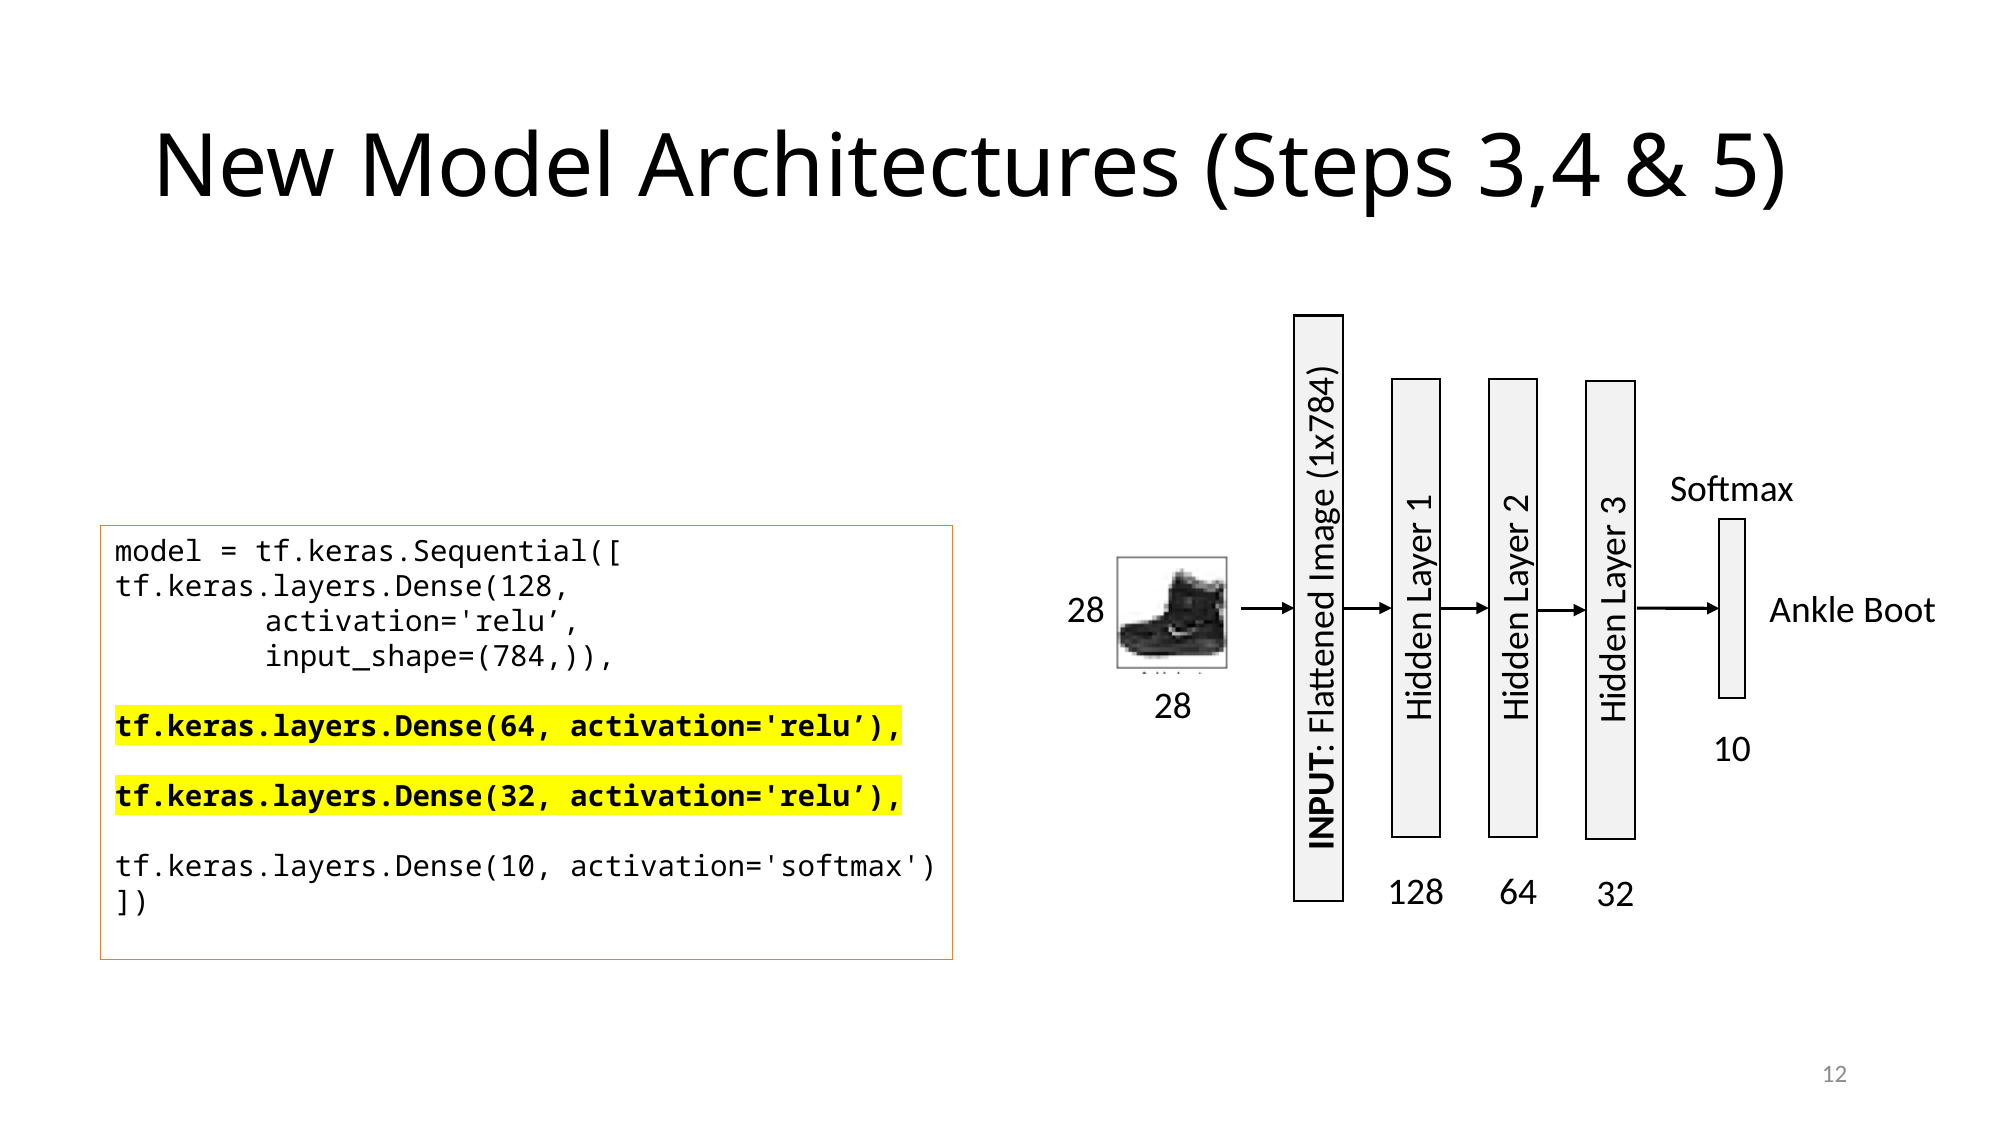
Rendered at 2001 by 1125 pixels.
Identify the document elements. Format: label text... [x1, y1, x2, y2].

text_box Hidden Layer 3 [1585, 380, 1636, 840]
text_box 64 [1484, 859, 1553, 919]
text_box 128 [1372, 859, 1460, 919]
text_box [1718, 518, 1746, 699]
title New Model Architectures (Steps 3,4 & 5) [137, 59, 1863, 278]
text_box INPUT: Flattened Image (1x784) [1293, 314, 1344, 902]
text_box 32 [1581, 861, 1650, 922]
text_box Ankle Boot [1754, 577, 1952, 638]
text_box Softmax [1655, 456, 1809, 517]
text_box Hidden Layer 1 [1391, 378, 1441, 838]
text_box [1051, 542, 1241, 735]
text_box 10 [1698, 716, 1766, 777]
slide_number 12 [1412, 1042, 1863, 1103]
text_box model = tf.keras.Sequential([ tf.keras.layers.Dense(128, activation='relu’, input_shape=(784,)), tf.keras.layers.Dense(64, activation='relu’), tf.keras.layers.Dense(32, activation='relu’), tf.keras.layers.Dense(10, activation='softmax') ]) [100, 525, 953, 960]
text_box Hidden Layer 2 [1488, 378, 1538, 838]
